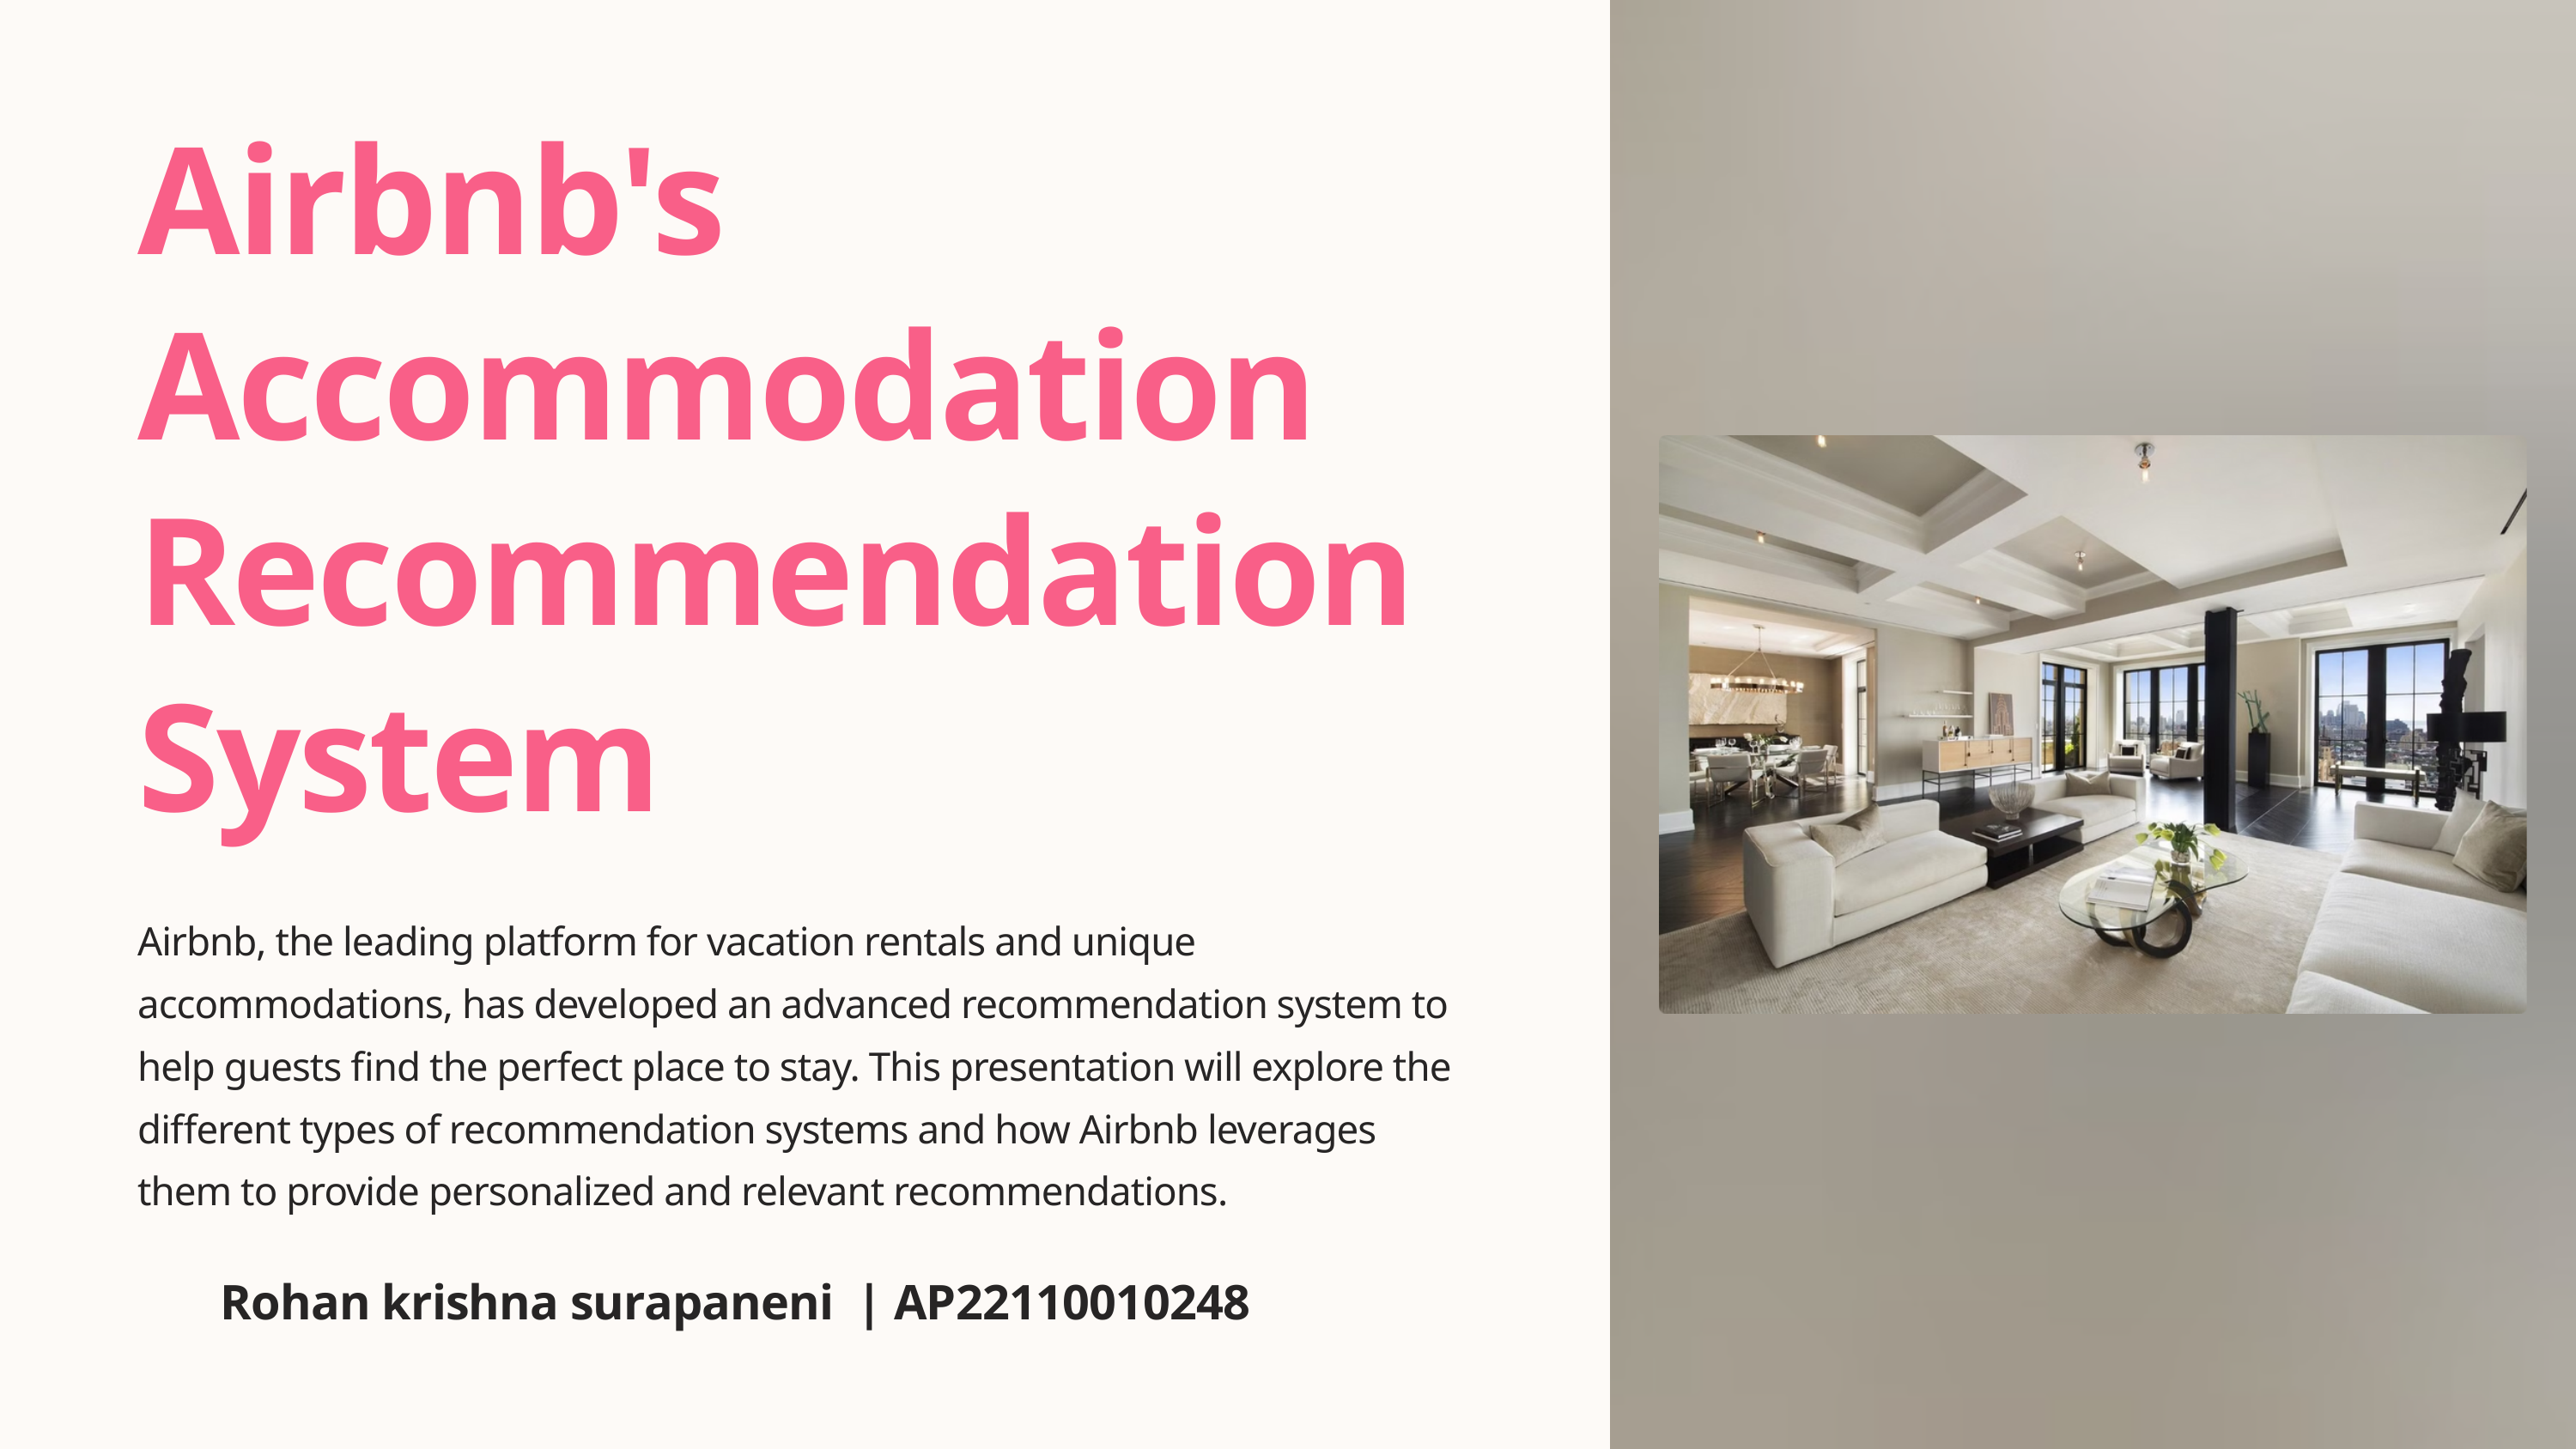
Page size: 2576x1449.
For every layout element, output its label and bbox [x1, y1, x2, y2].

text_box [0, 0, 2576, 1449]
